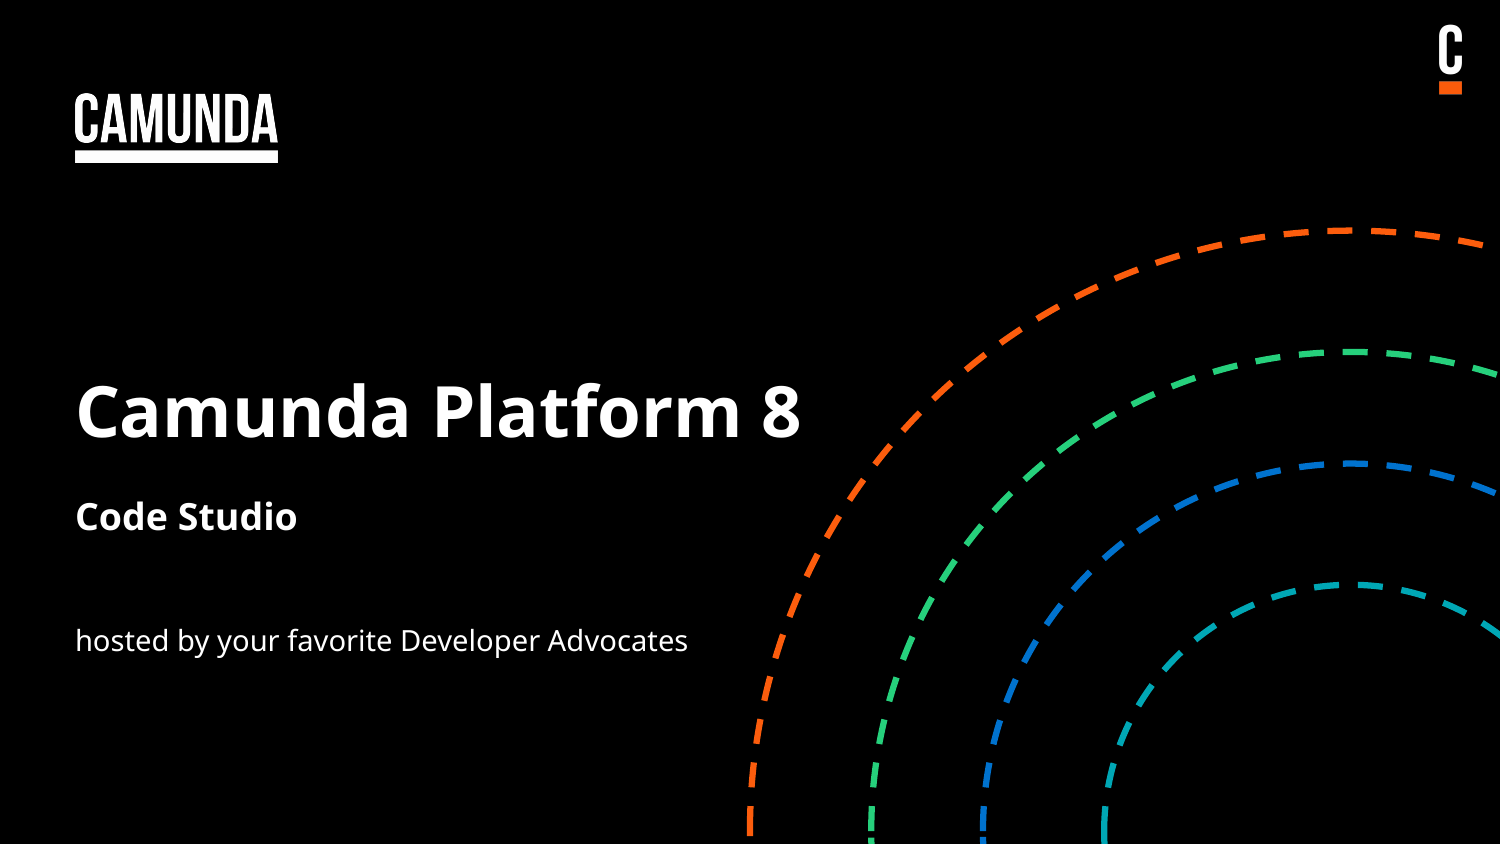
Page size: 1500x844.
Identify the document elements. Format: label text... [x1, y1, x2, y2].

picture [75, 93, 278, 163]
title Camunda Platform 8 [75, 189, 824, 459]
picture [1401, 10, 1500, 109]
subtitle Code Studio [75, 489, 824, 619]
subtitle hosted by your favorite Developer Advocates [75, 619, 824, 750]
